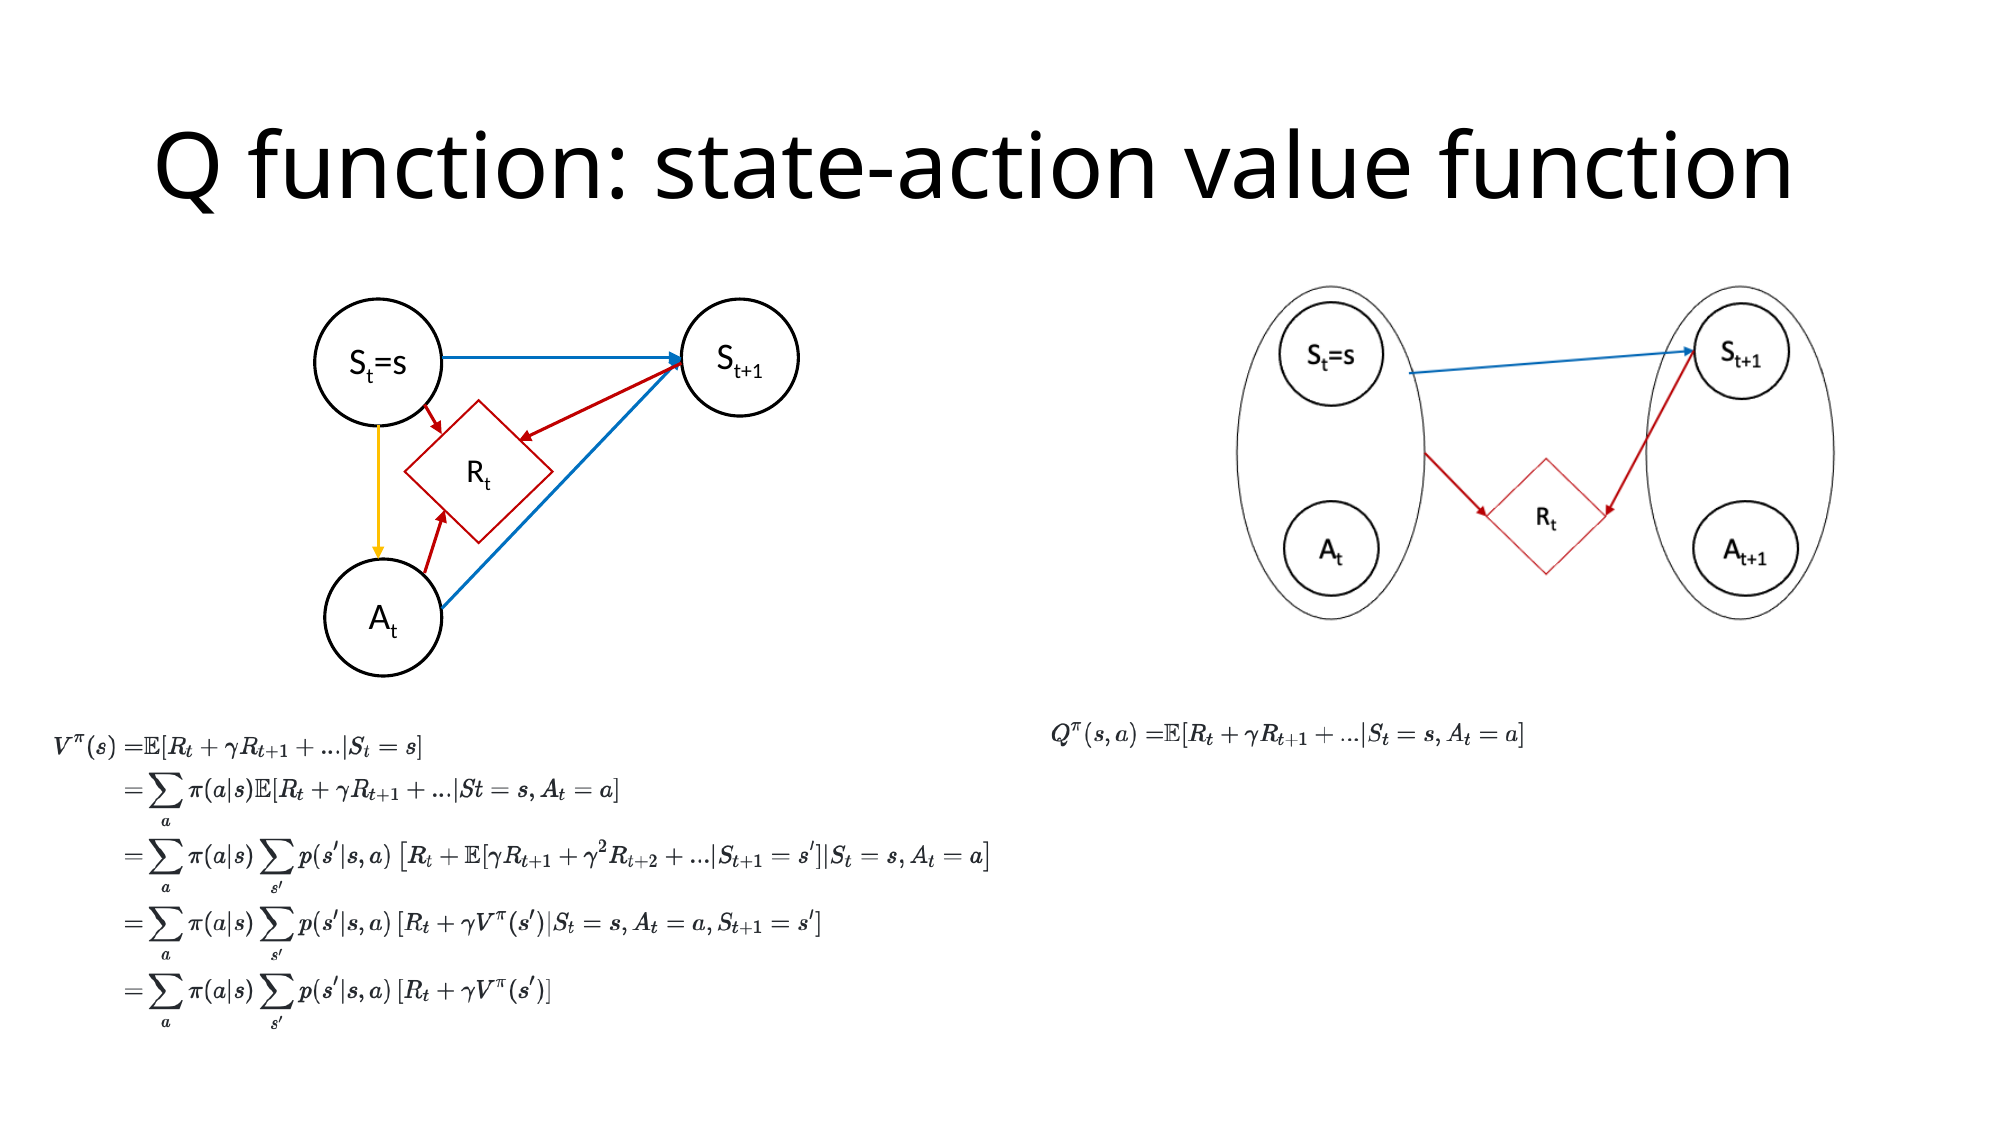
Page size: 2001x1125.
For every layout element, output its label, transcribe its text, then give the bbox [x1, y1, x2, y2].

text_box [424, 404, 442, 435]
text_box St=s [313, 297, 443, 427]
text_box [424, 509, 445, 573]
picture [1201, 262, 1843, 644]
text_box At [323, 557, 443, 678]
picture [44, 718, 993, 1041]
title Q function: state-action value function [137, 59, 1863, 278]
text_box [441, 357, 682, 609]
text_box Rt [403, 435, 441, 509]
picture [1033, 703, 1907, 755]
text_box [518, 363, 682, 441]
text_box St+1 [680, 298, 800, 418]
